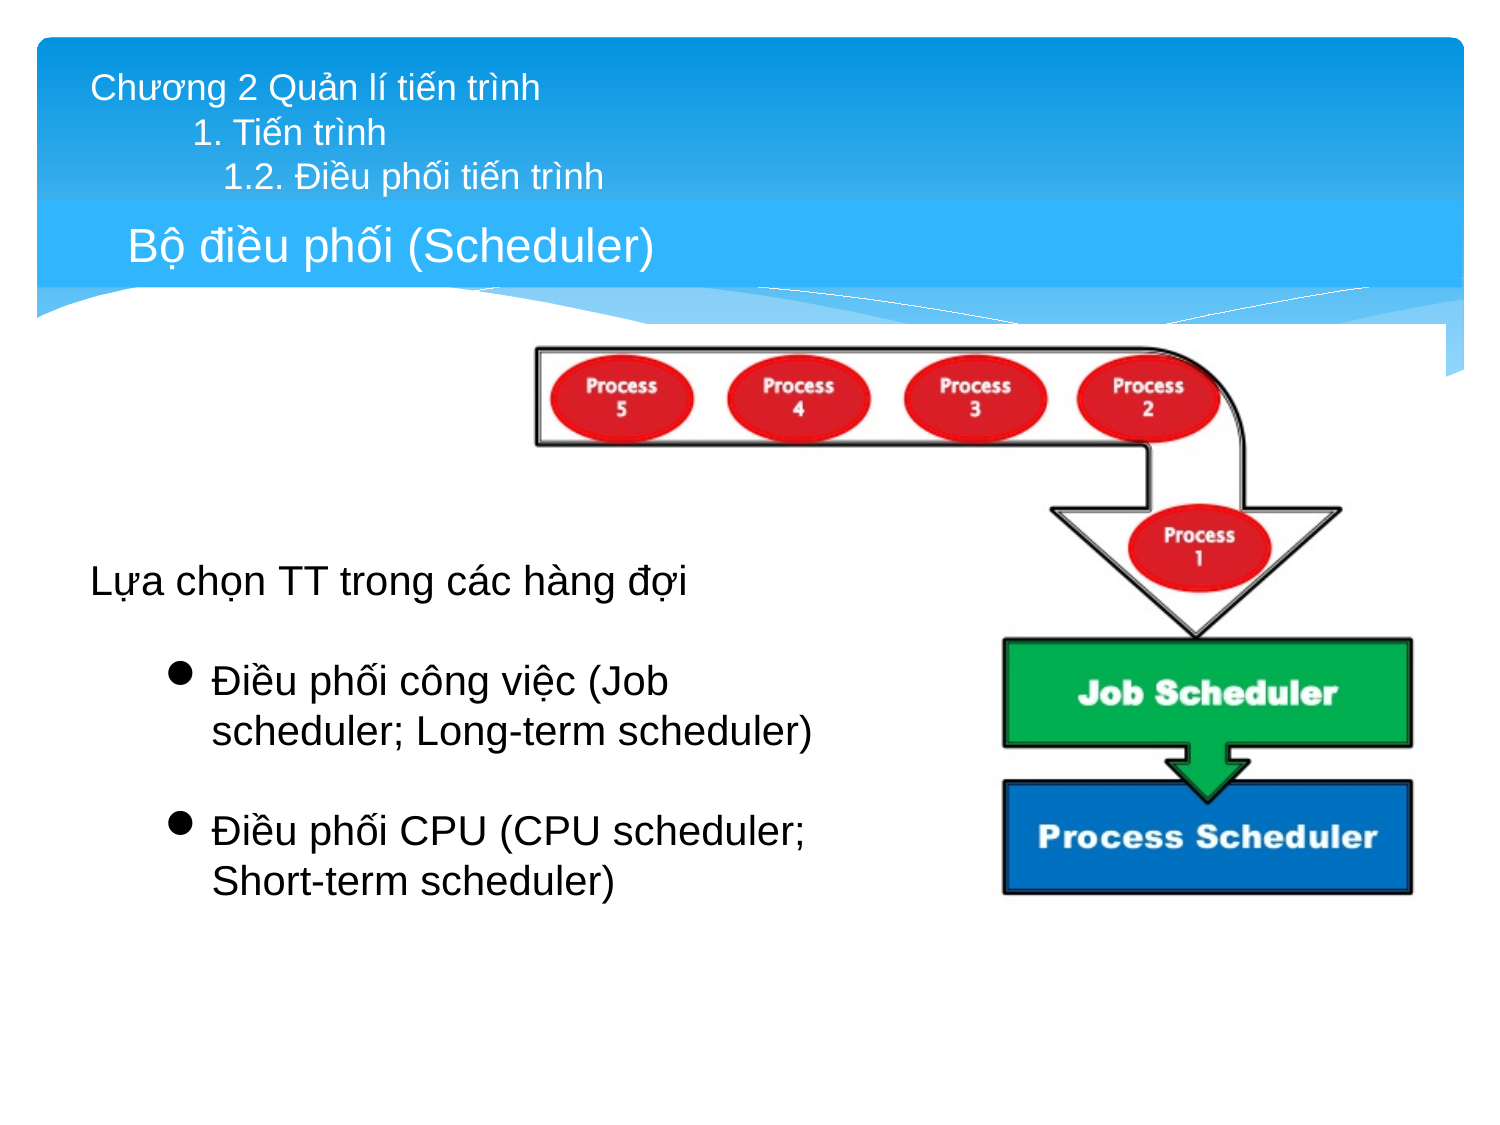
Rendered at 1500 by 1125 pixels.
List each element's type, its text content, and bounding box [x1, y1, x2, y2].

text_box Lựa chọn TT trong các hàng đợi Điều phối công việc (Job scheduler; Long-term scheduler) Điều phối CPU (CPU scheduler; Short-term scheduler) [75, 546, 506, 912]
picture [512, 324, 1446, 926]
text_box Bộ điều phối (Scheduler) [36, 199, 1464, 289]
title Chương 2 Quản lí tiến trình 1. Tiến trình 1.2. Điều phối tiến trình [75, 55, 1425, 199]
